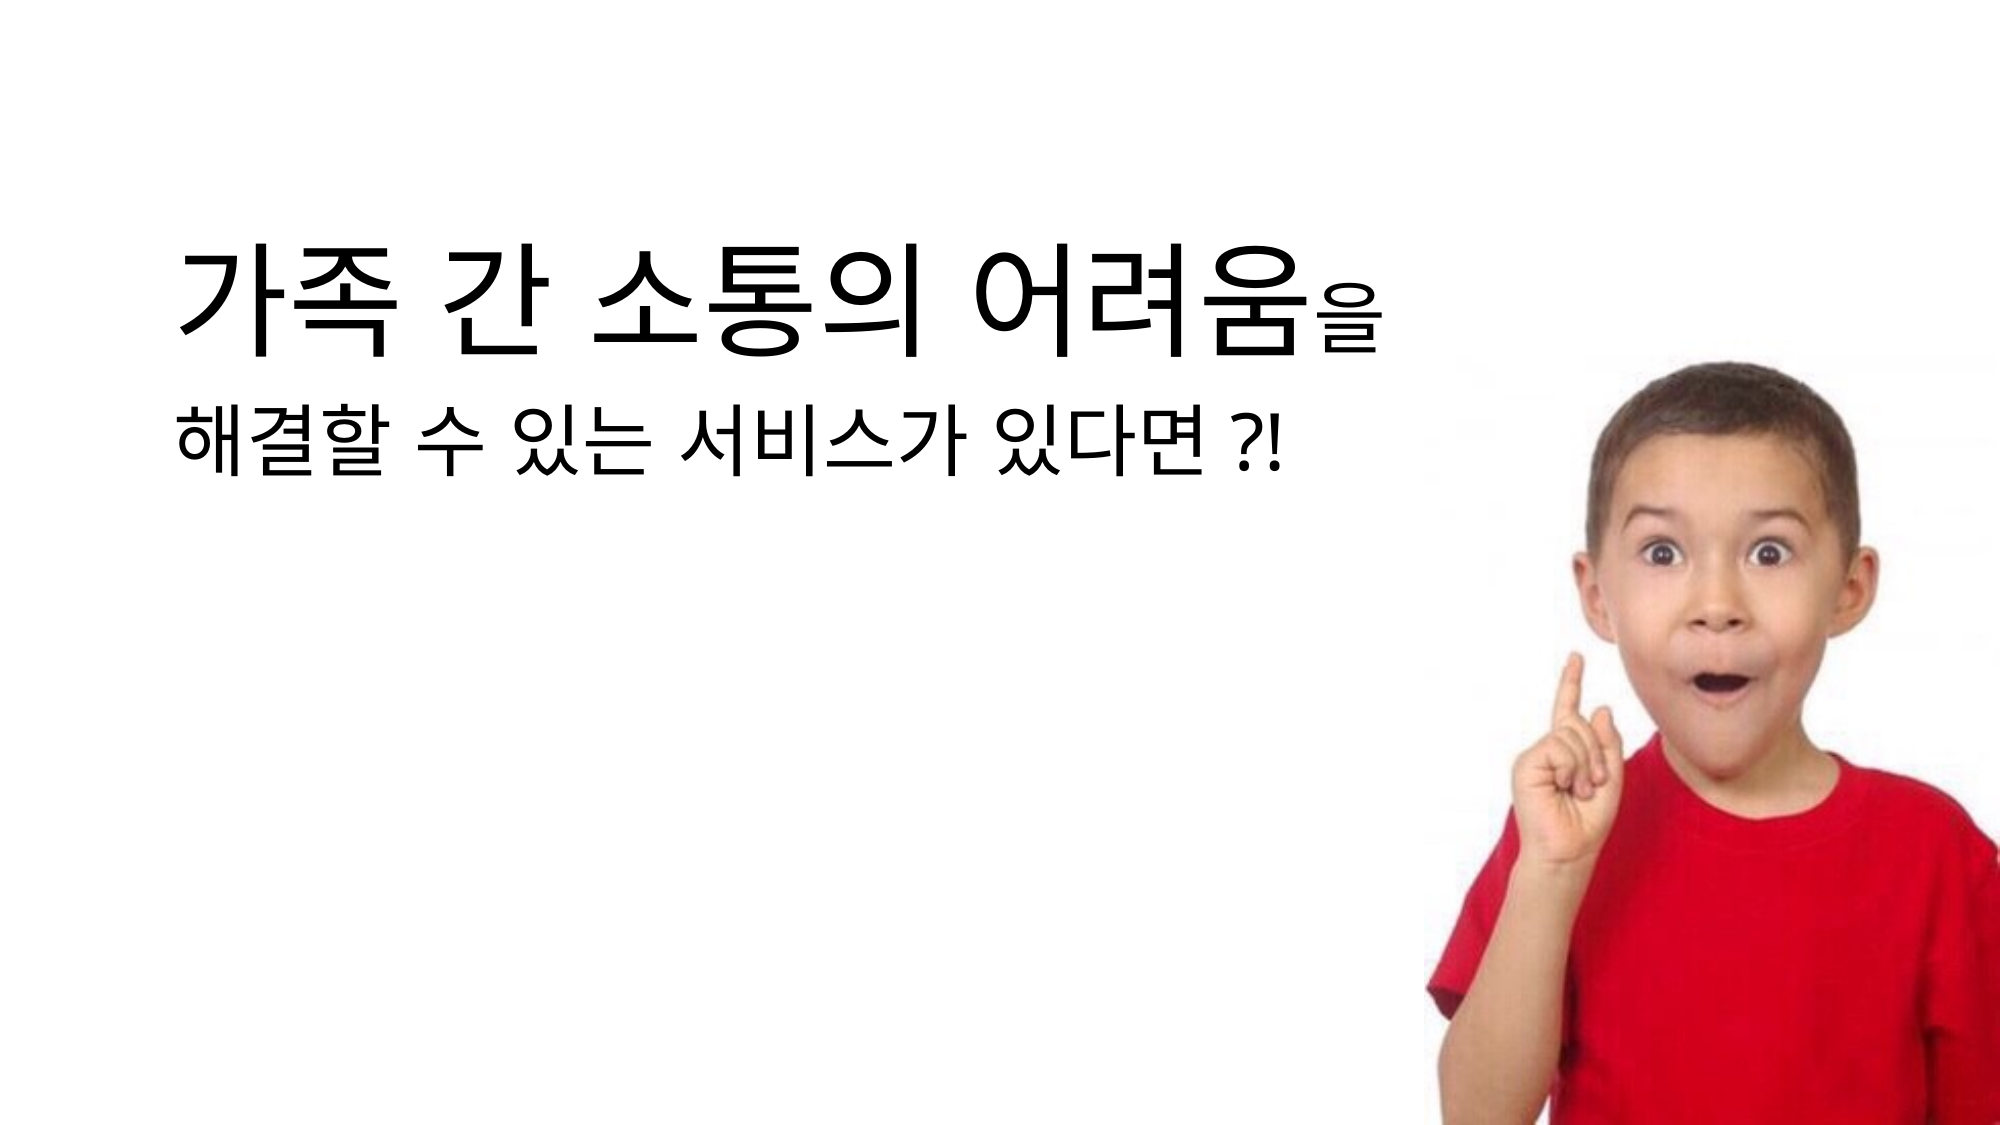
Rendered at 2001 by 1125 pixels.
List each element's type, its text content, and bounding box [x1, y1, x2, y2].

text_box 가족 간 소통의 어려움을 해결할 수 있는 서비스가 있다면?! [158, 184, 1485, 494]
picture [1424, 340, 2000, 1125]
